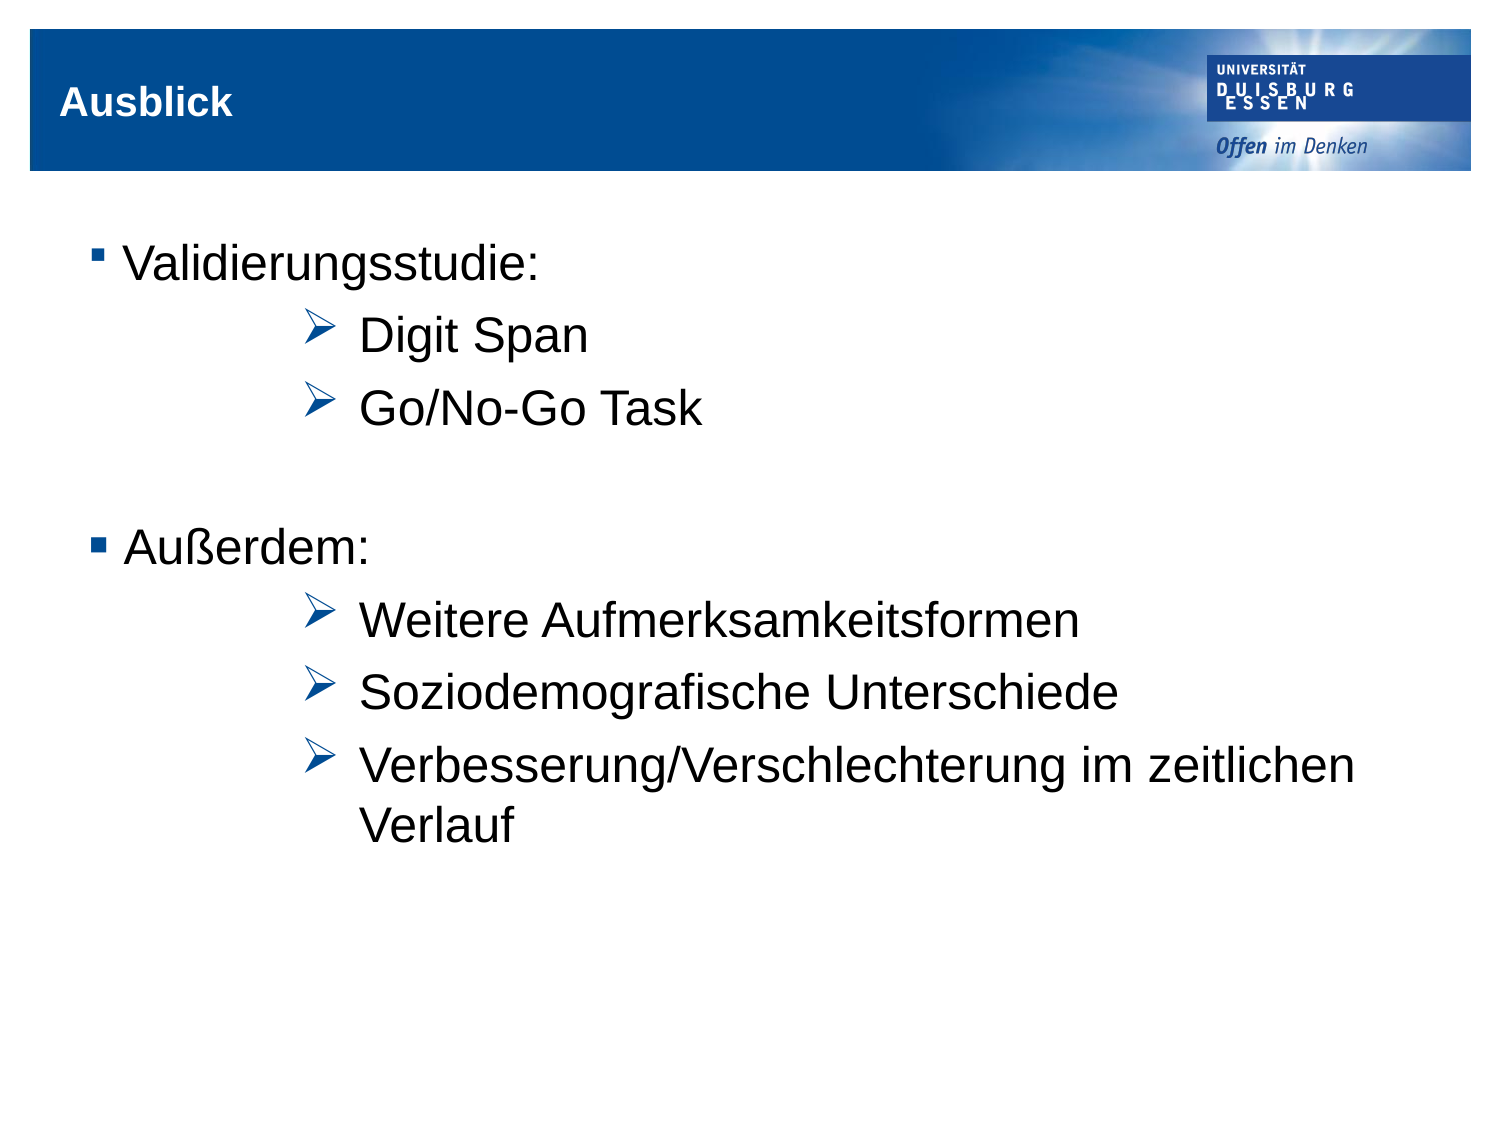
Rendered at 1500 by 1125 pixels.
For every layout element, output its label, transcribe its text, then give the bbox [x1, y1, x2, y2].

list Validierungsstudie: Digit Span Go/No-Go Task Außerdem: Weitere Aufmerksamkeitsformen Soziodemografische Unterschiede Verbesserung/Verschlechterung im zeitlichen Verlauf [29, 200, 1471, 1091]
title Ausblick [29, 29, 1152, 172]
picture [1152, 29, 1471, 171]
